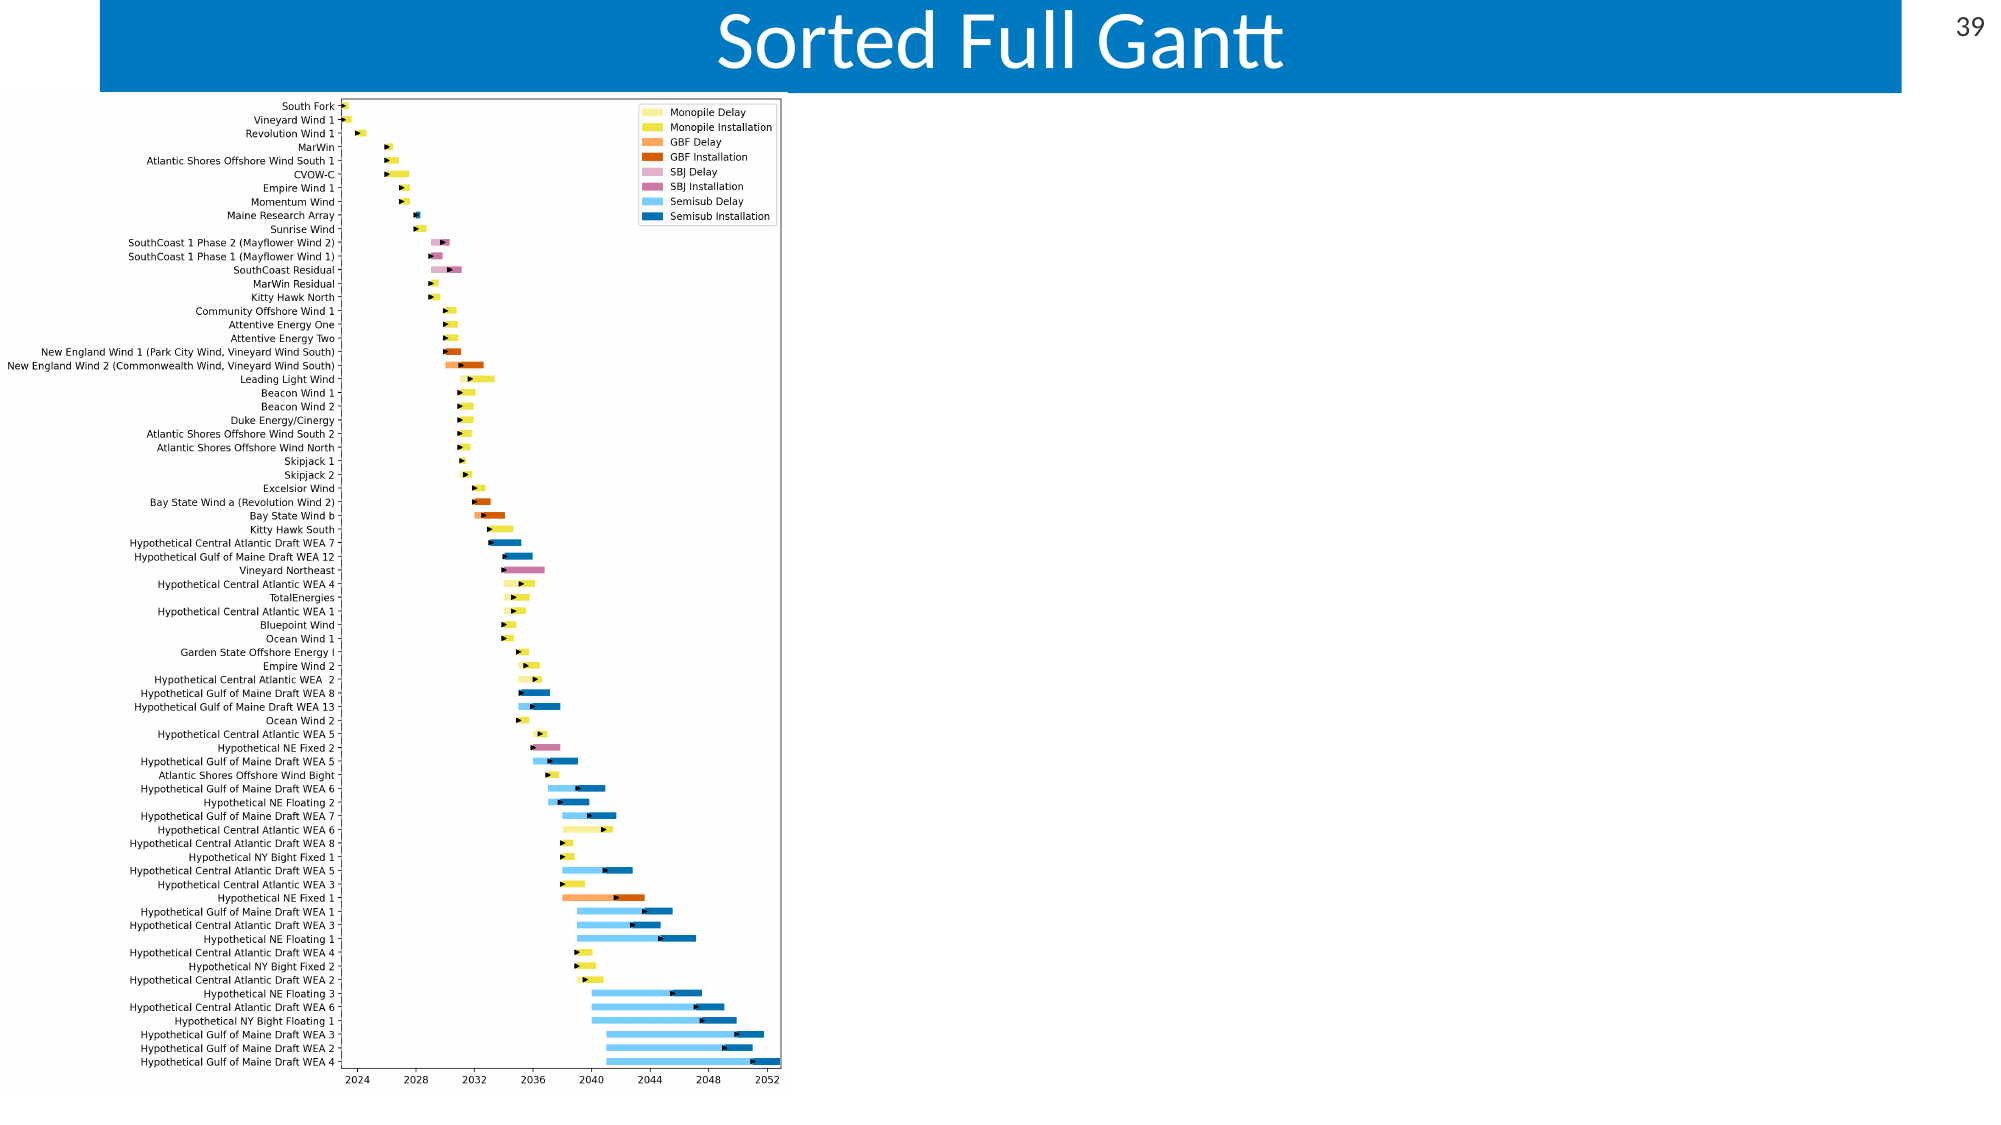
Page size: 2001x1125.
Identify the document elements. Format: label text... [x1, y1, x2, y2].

title Sorted Full Gantt [99, 0, 1902, 94]
picture [0, 92, 788, 1093]
